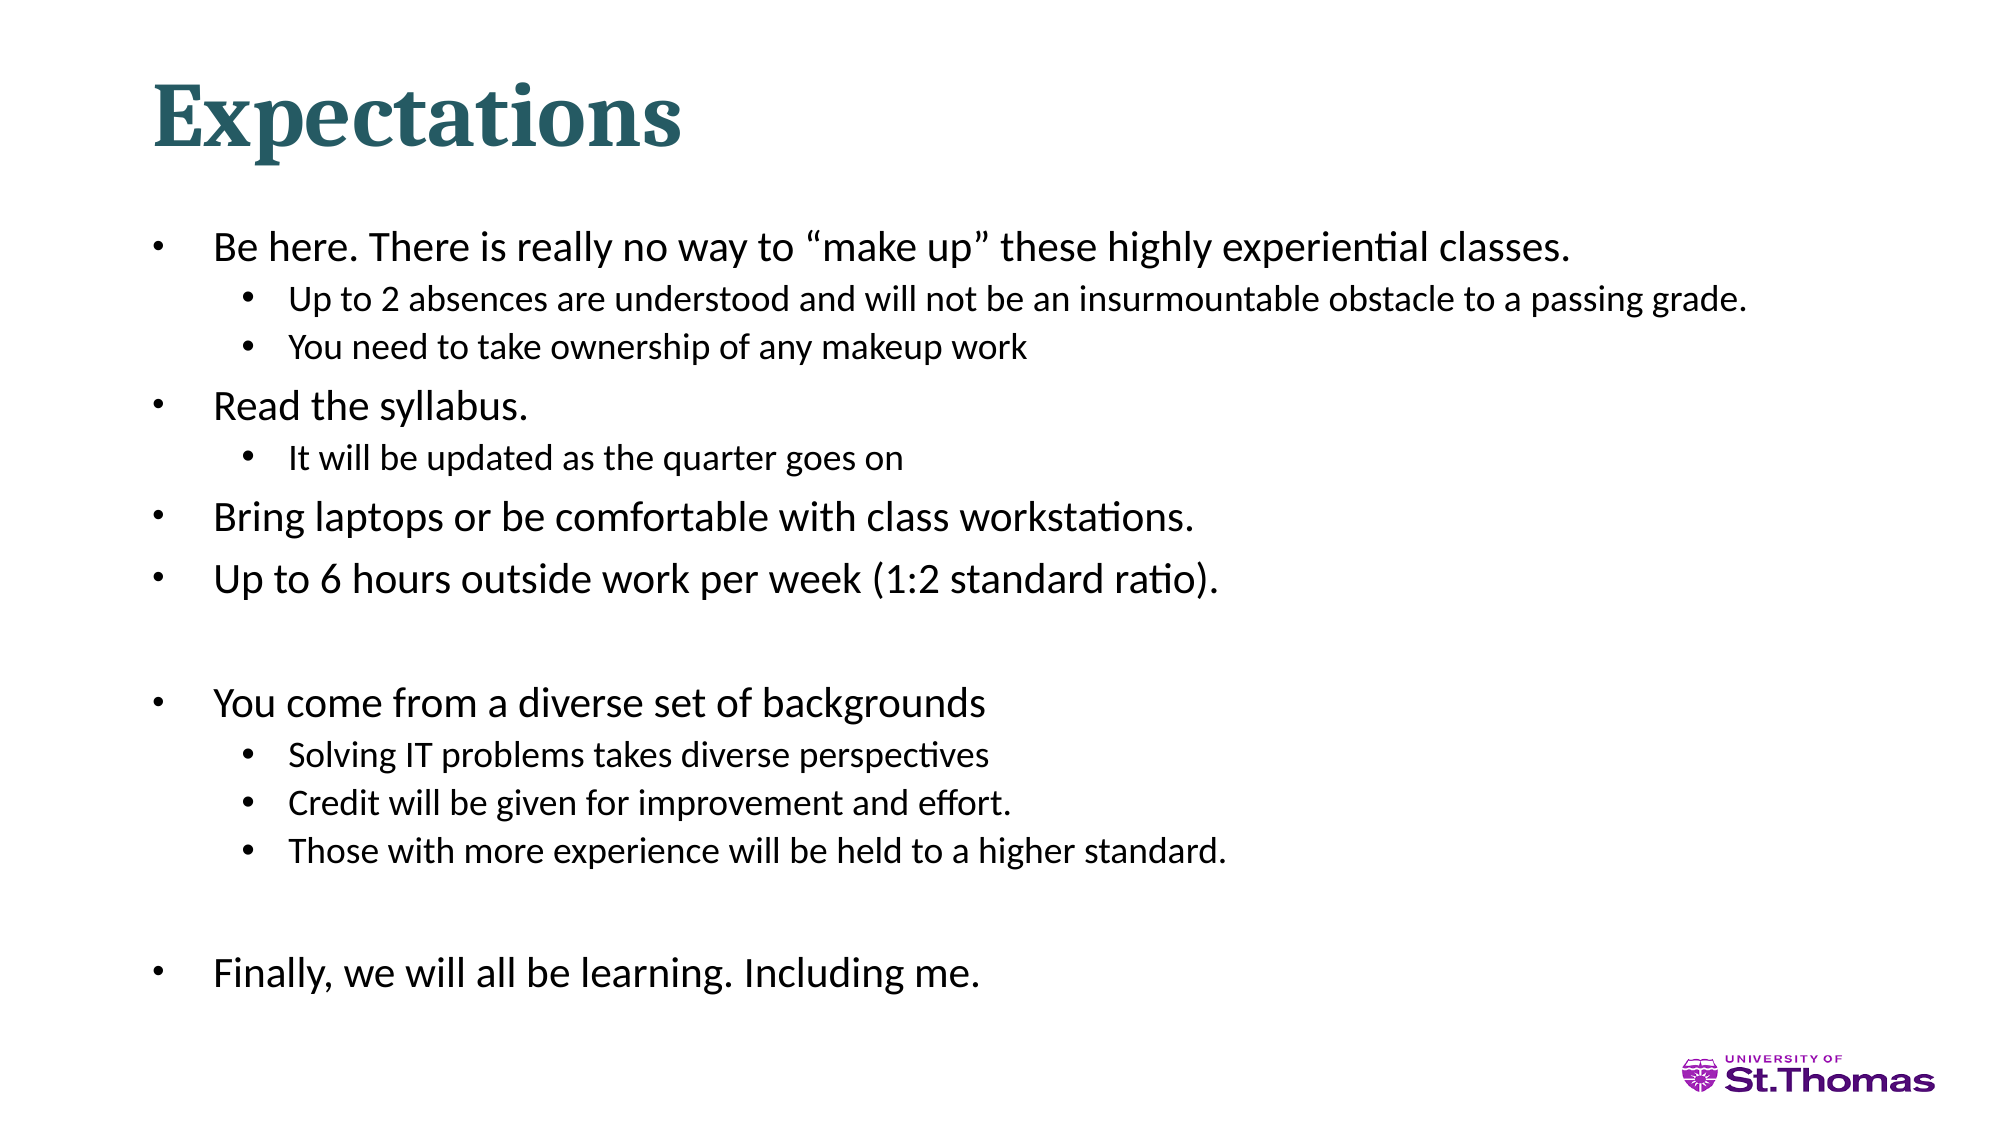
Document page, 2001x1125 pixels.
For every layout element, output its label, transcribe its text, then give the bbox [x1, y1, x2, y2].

picture [1637, 1022, 1980, 1125]
title Expectations [137, 59, 1863, 163]
list Be here. There is really no way to “make up” these highly experiential classes. Up to 2 absences are understood and will not be an insurmountable obstacle to a passing grade. You need to take ownership of any makeup work Read the syllabus. It will be updated as the quarter goes on Bring laptops or be comfortable with class workstations. Up to 6 hours outside work per week (1:2 standard ratio). You come from a diverse set of backgrounds Solving IT problems takes diverse perspectives Credit will be given for improvement and effort. Those with more experience will be held to a higher standard. Finally, we will all be learning. Including me. [137, 217, 1863, 1014]
